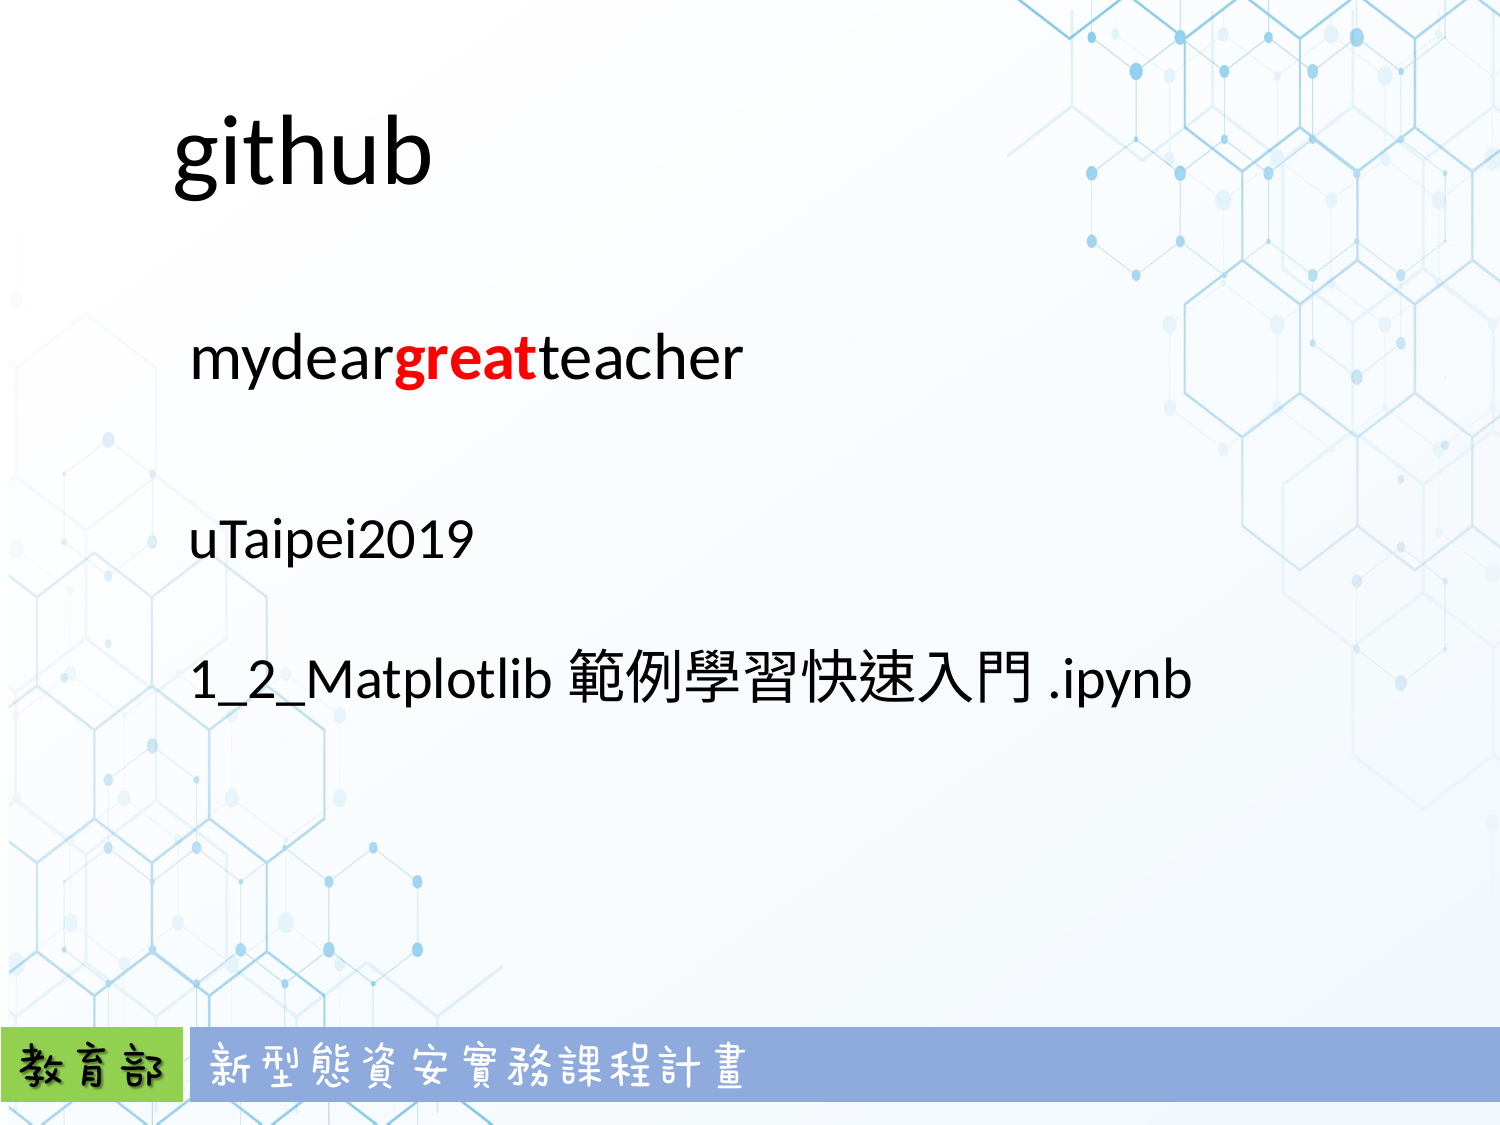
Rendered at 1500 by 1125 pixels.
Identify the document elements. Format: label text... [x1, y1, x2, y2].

text_box mydeargreatteacher [174, 305, 760, 400]
text_box github [158, 76, 449, 212]
text_box uTaipei2019 1_2_Matplotlib範例學習快速入門.ipynb [174, 493, 1246, 718]
picture [0, 0, 1500, 1125]
